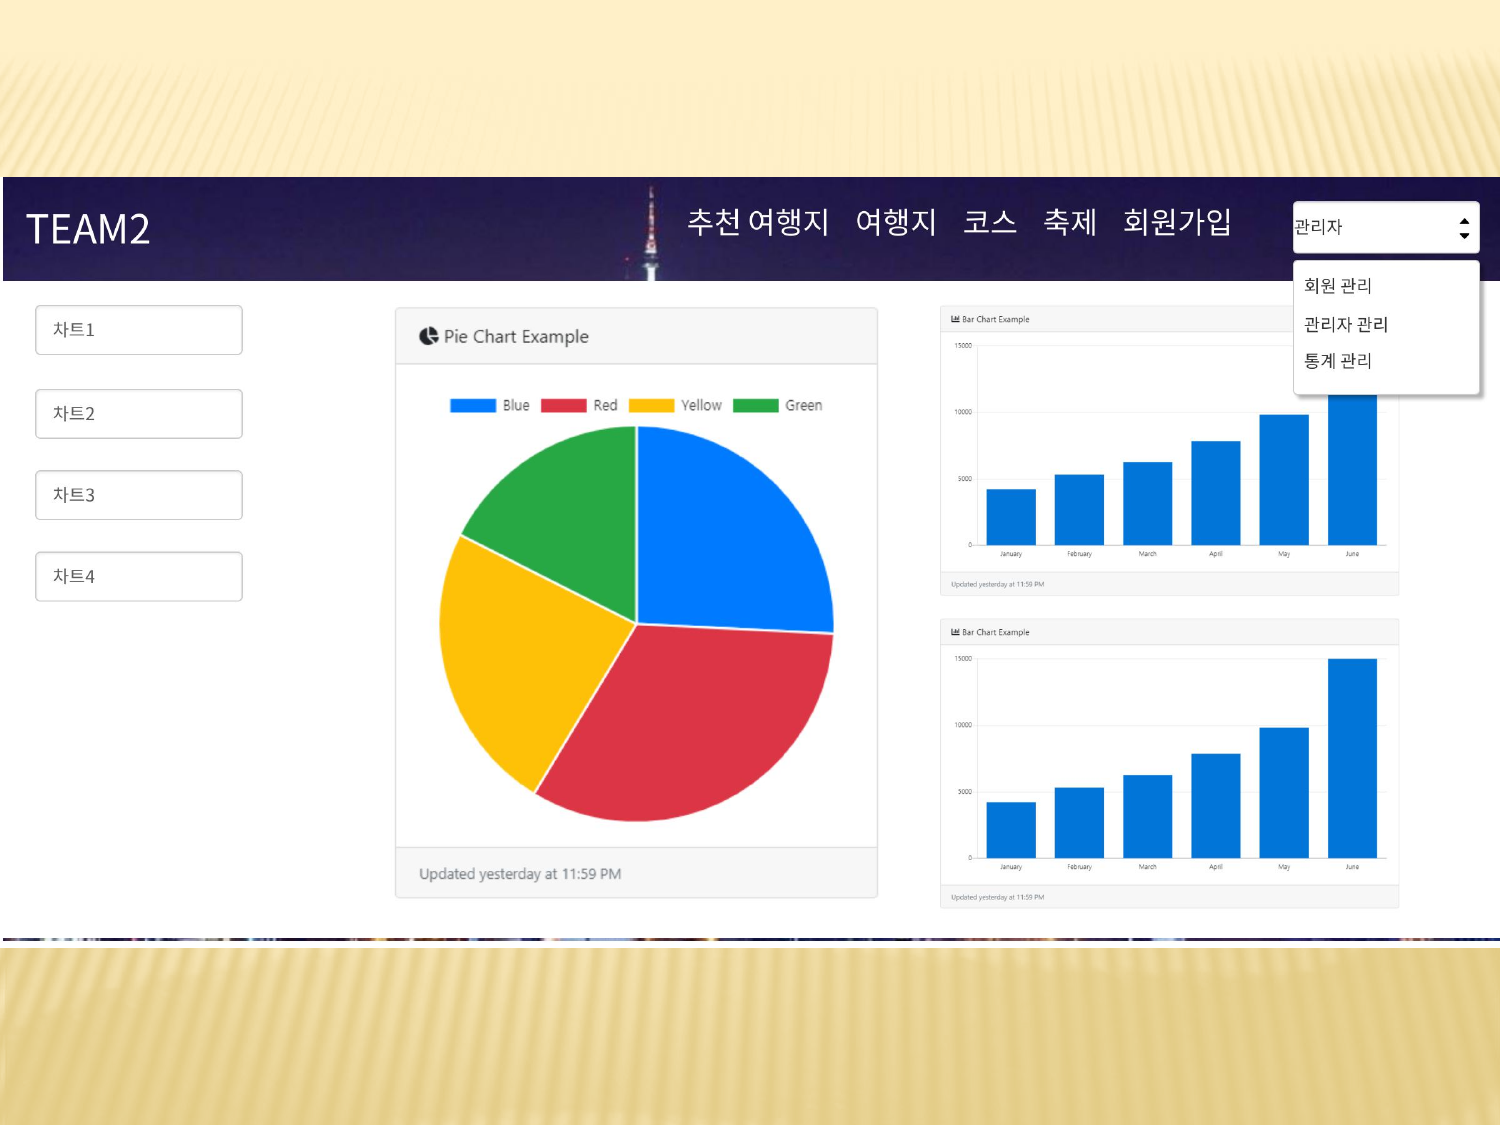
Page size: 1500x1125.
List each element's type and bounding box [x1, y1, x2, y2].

picture [0, 177, 1500, 948]
